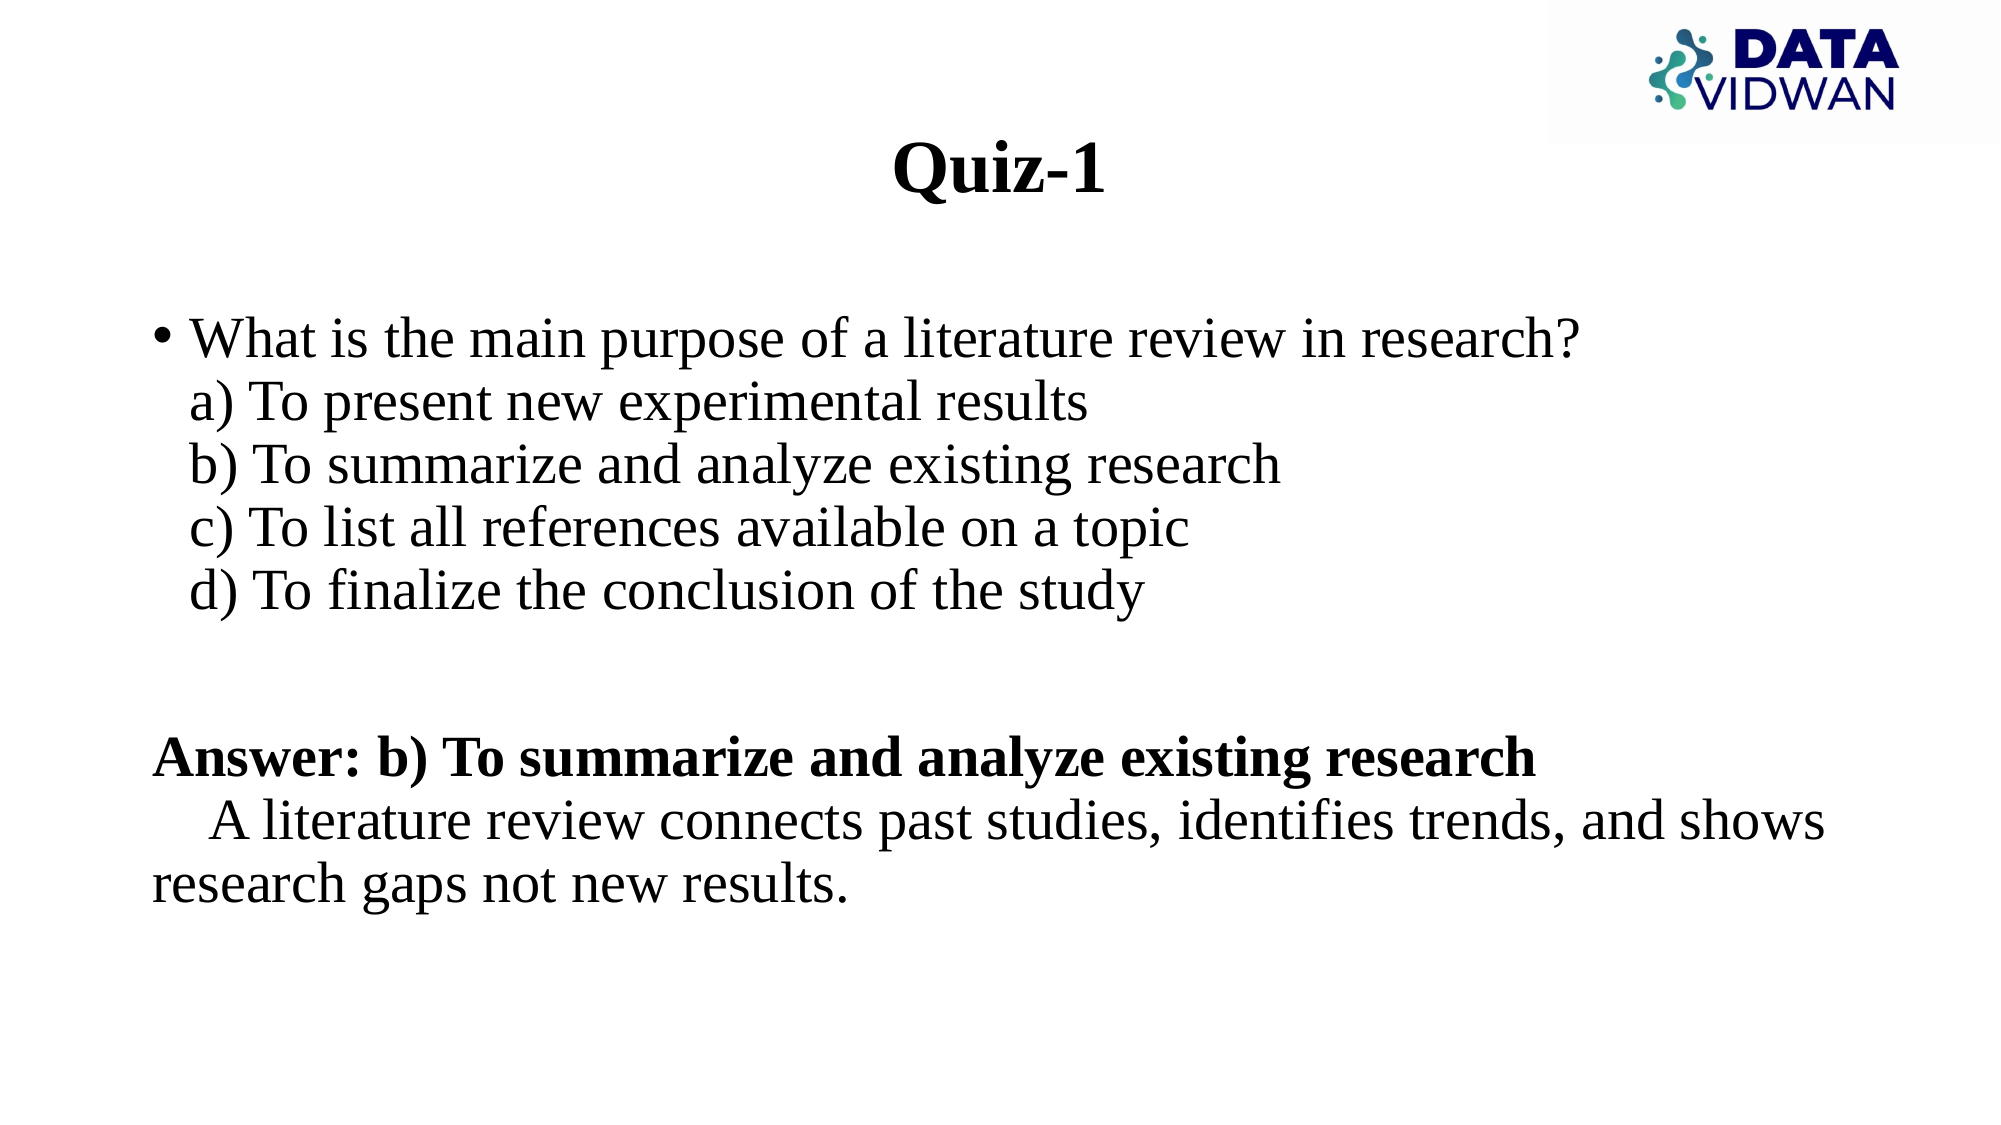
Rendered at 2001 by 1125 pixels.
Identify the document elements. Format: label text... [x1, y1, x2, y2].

list What is the main purpose of a literature review in research? a) To present new experimental results b) To summarize and analyze existing research c) To list all references available on a topic d) To finalize the conclusion of the study Answer: b) To summarize and analyze existing research 🔎 A literature review connects past studies, identifies trends, and shows research gaps not new results. [137, 299, 1863, 1014]
picture [1548, 0, 2000, 143]
title Quiz-1 [137, 59, 1863, 278]
